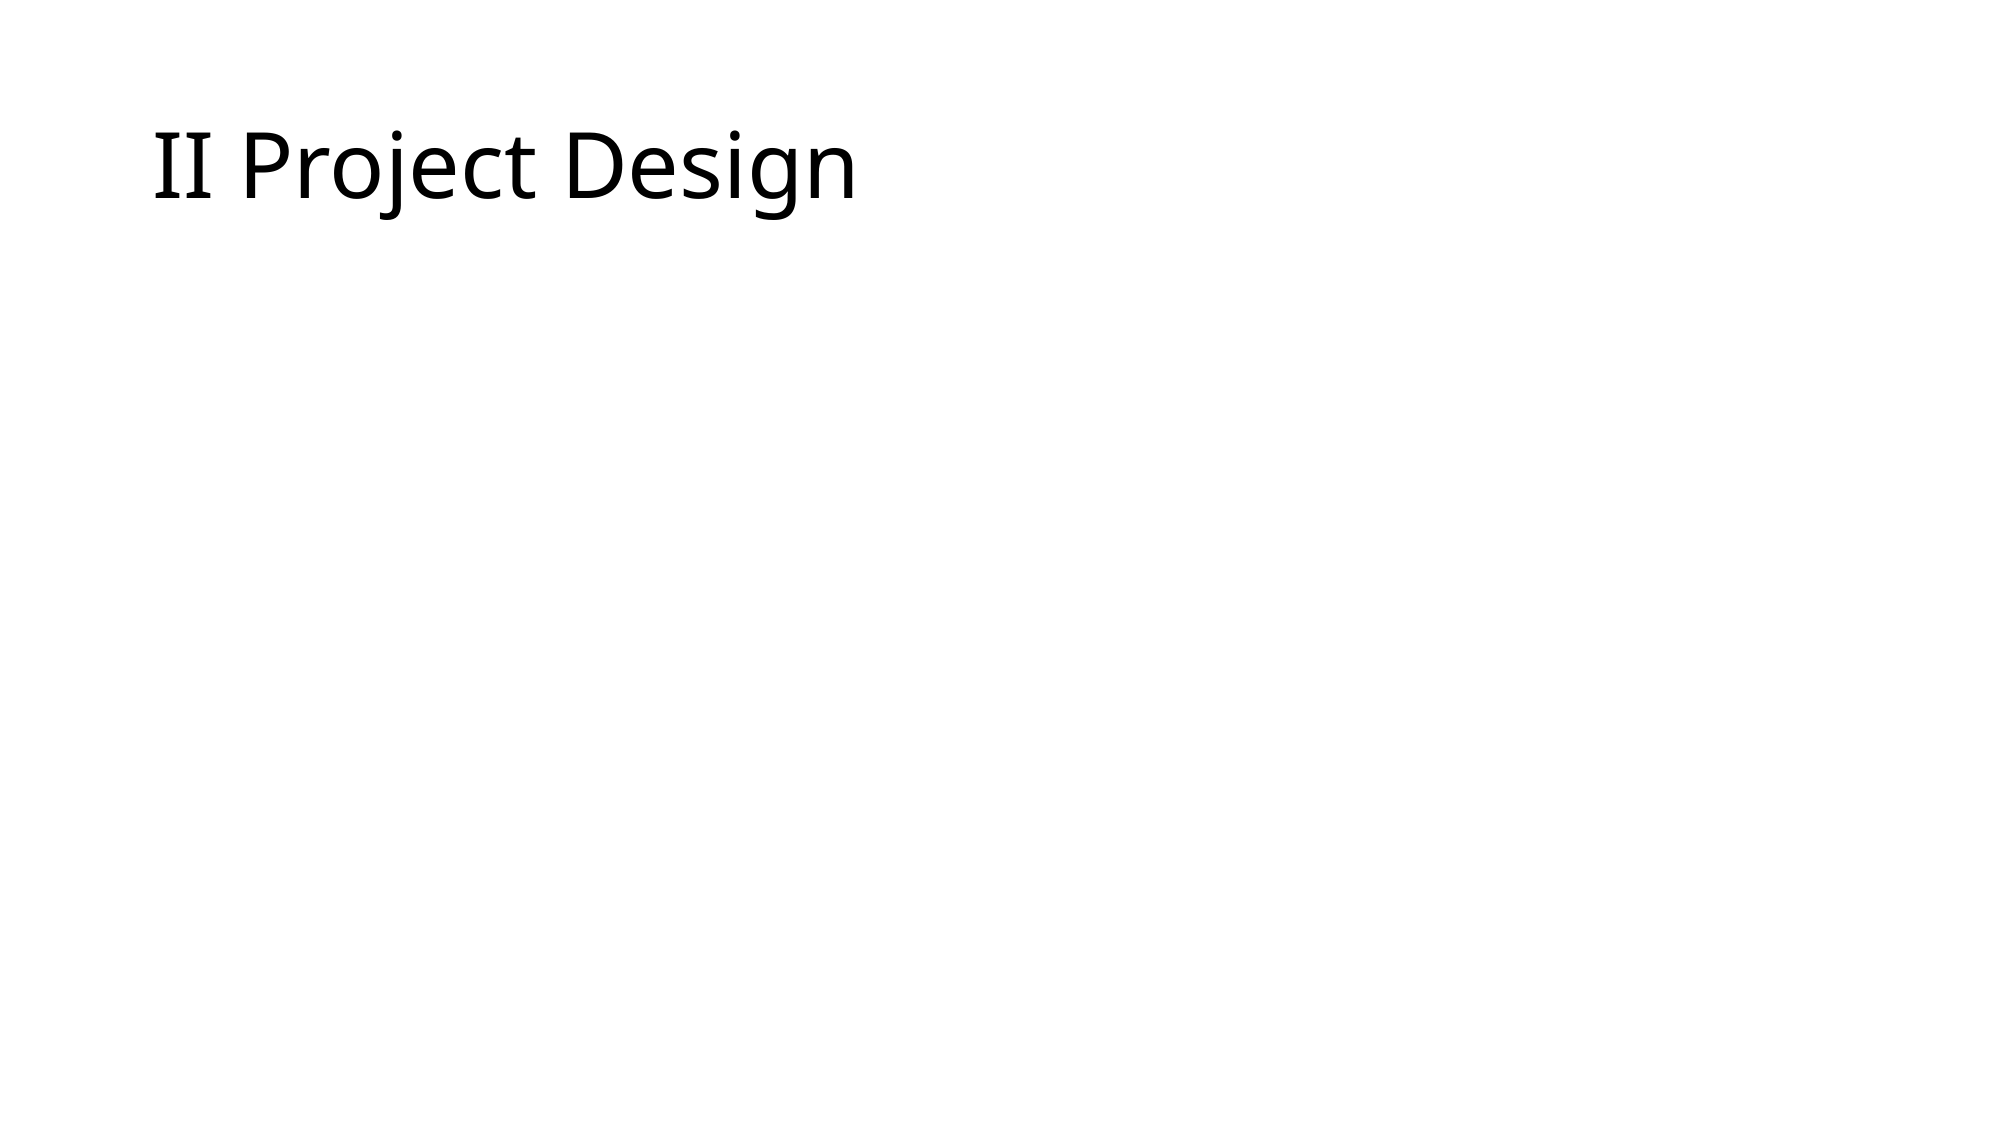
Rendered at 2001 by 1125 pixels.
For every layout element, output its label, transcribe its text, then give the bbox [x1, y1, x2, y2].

title II Project Design [137, 59, 1863, 278]
